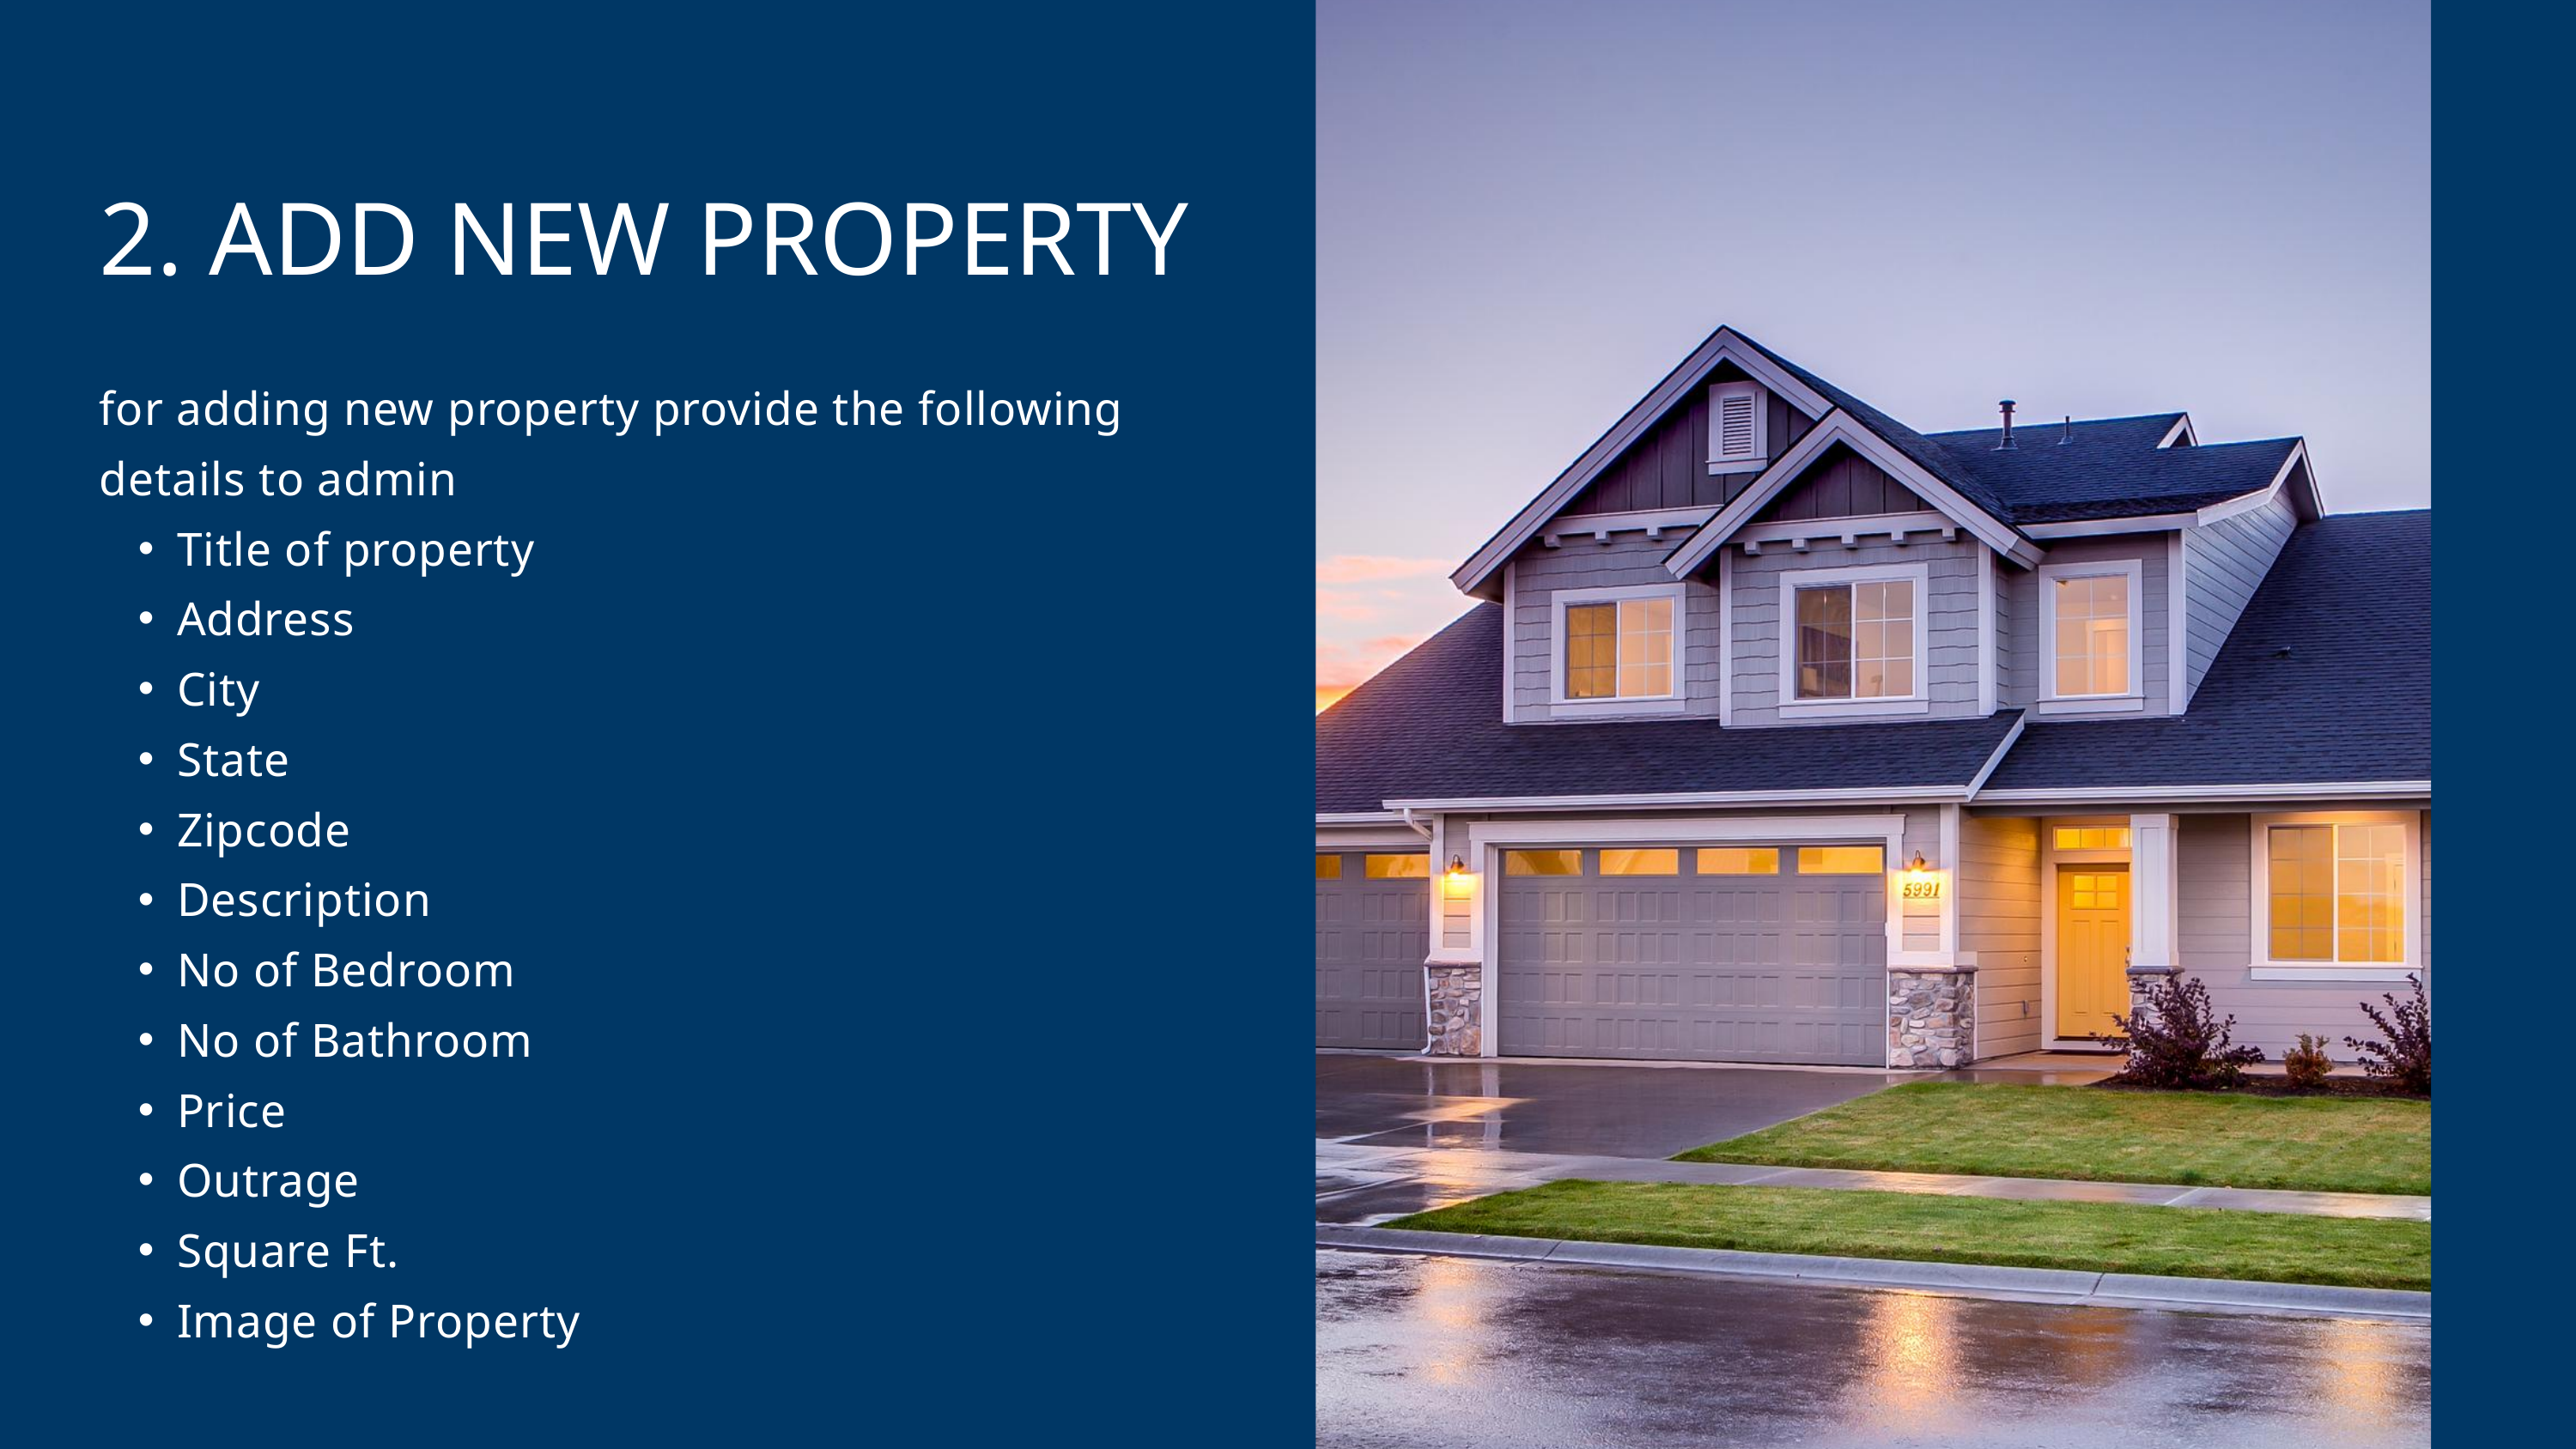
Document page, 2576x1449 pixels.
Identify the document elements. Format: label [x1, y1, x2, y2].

text_box [1315, 0, 2432, 1449]
text_box [99, 167, 1266, 1329]
